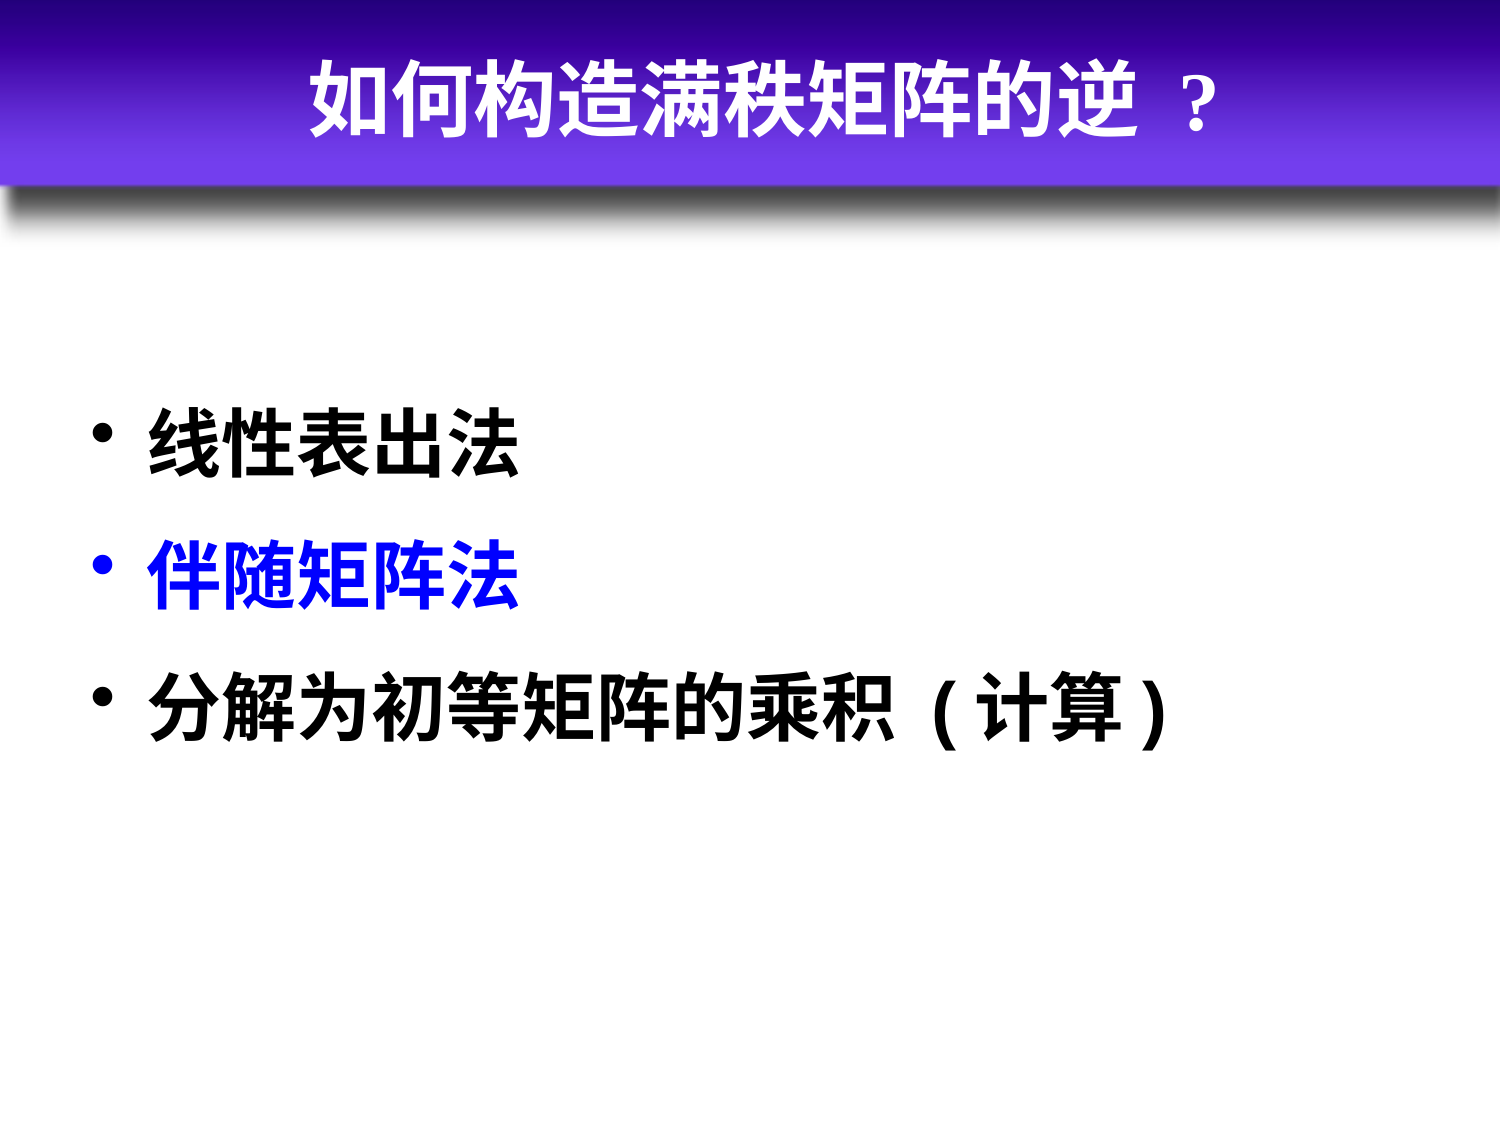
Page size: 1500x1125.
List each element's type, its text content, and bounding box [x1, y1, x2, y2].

list 线性表出法 伴随矩阵法 分解为初等矩阵的乘积 (计算) [75, 361, 1425, 1005]
picture [0, 0, 1500, 280]
